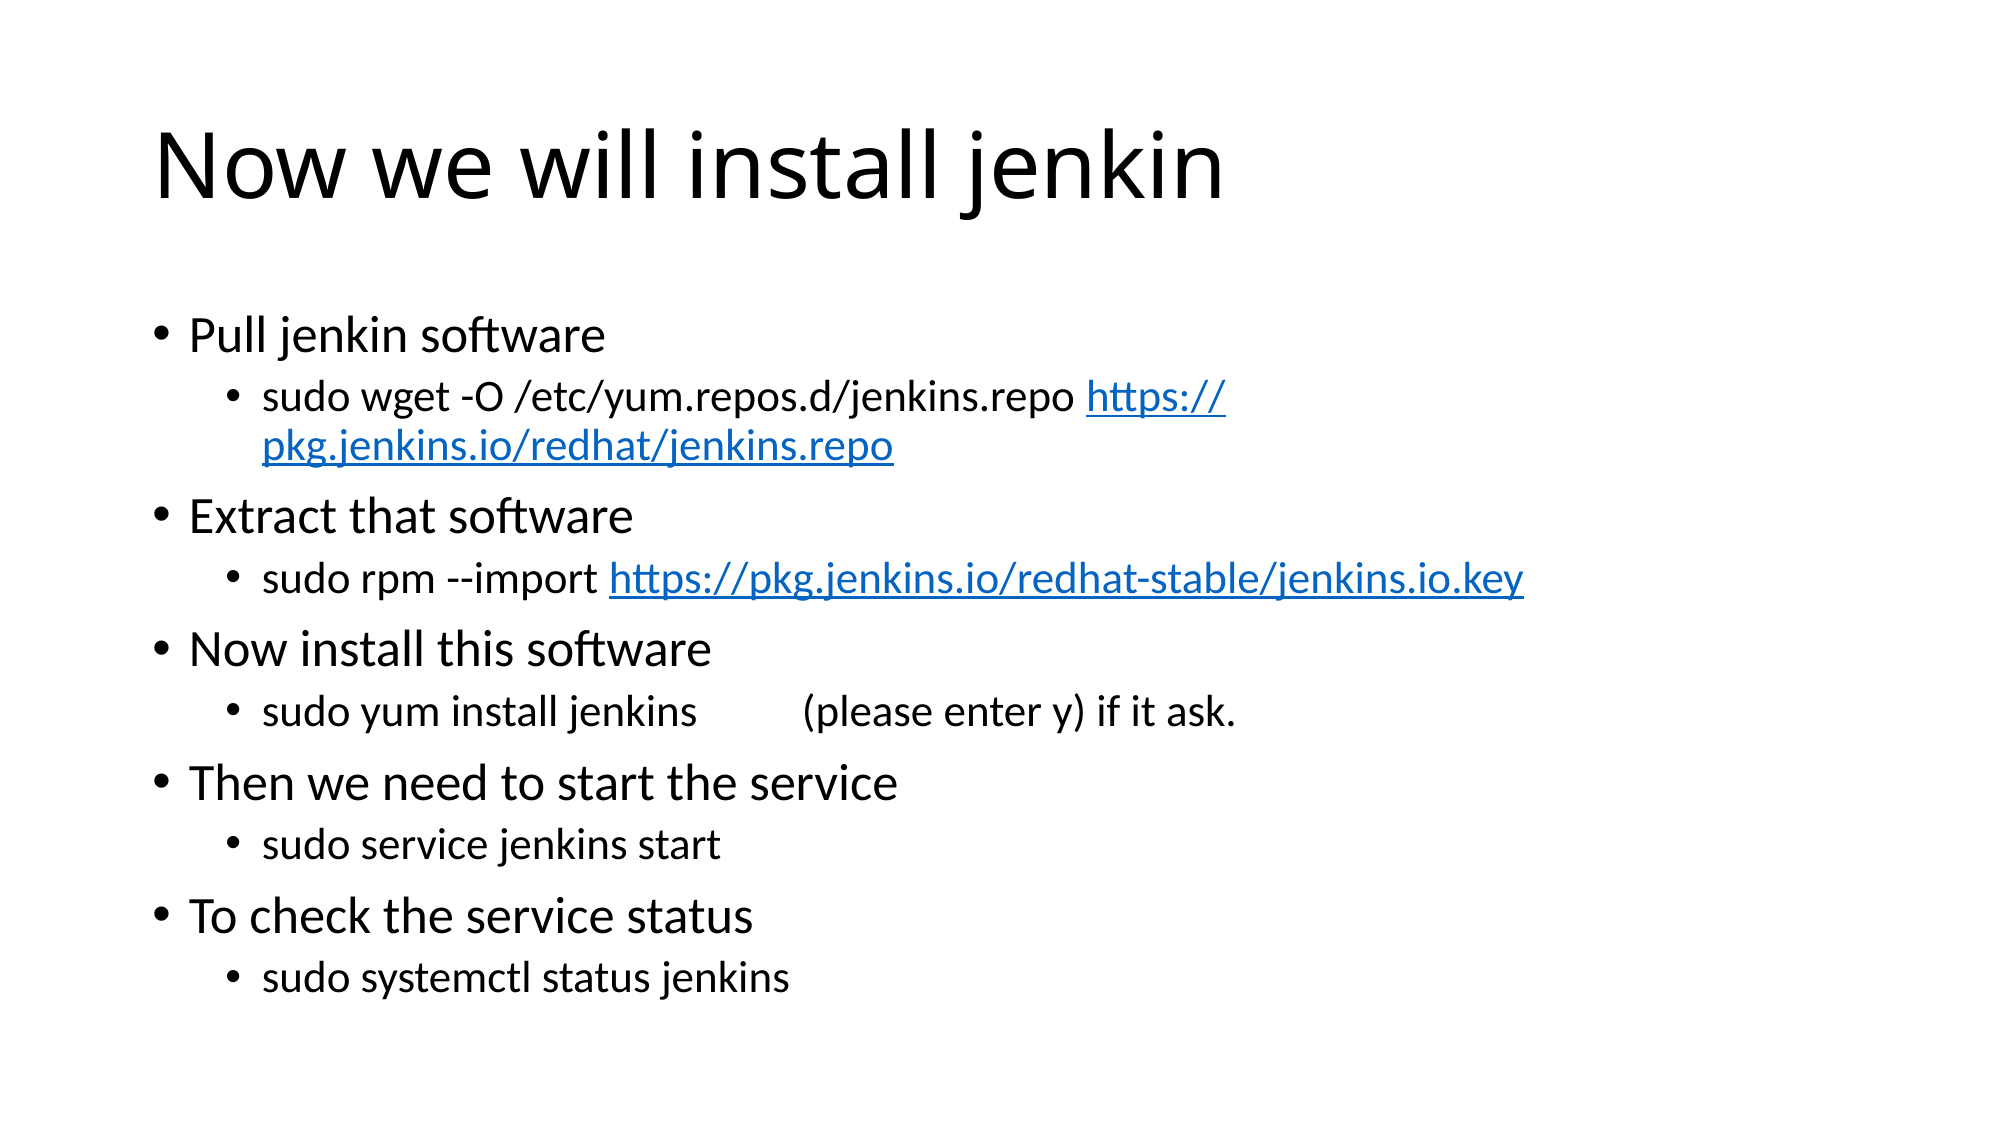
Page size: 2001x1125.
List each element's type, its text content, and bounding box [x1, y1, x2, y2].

title Now we will install jenkin [137, 59, 1863, 278]
list Pull jenkin software sudo wget -O /etc/yum.repos.d/jenkins.repo https://pkg.jenkins.io/redhat/jenkins.repo Extract that software sudo rpm --import https://pkg.jenkins.io/redhat-stable/jenkins.io.key Now install this software sudo yum install jenkins (please enter y) if it ask. Then we need to start the service sudo service jenkins start To check the service status sudo systemctl status jenkins [137, 299, 1863, 1014]
